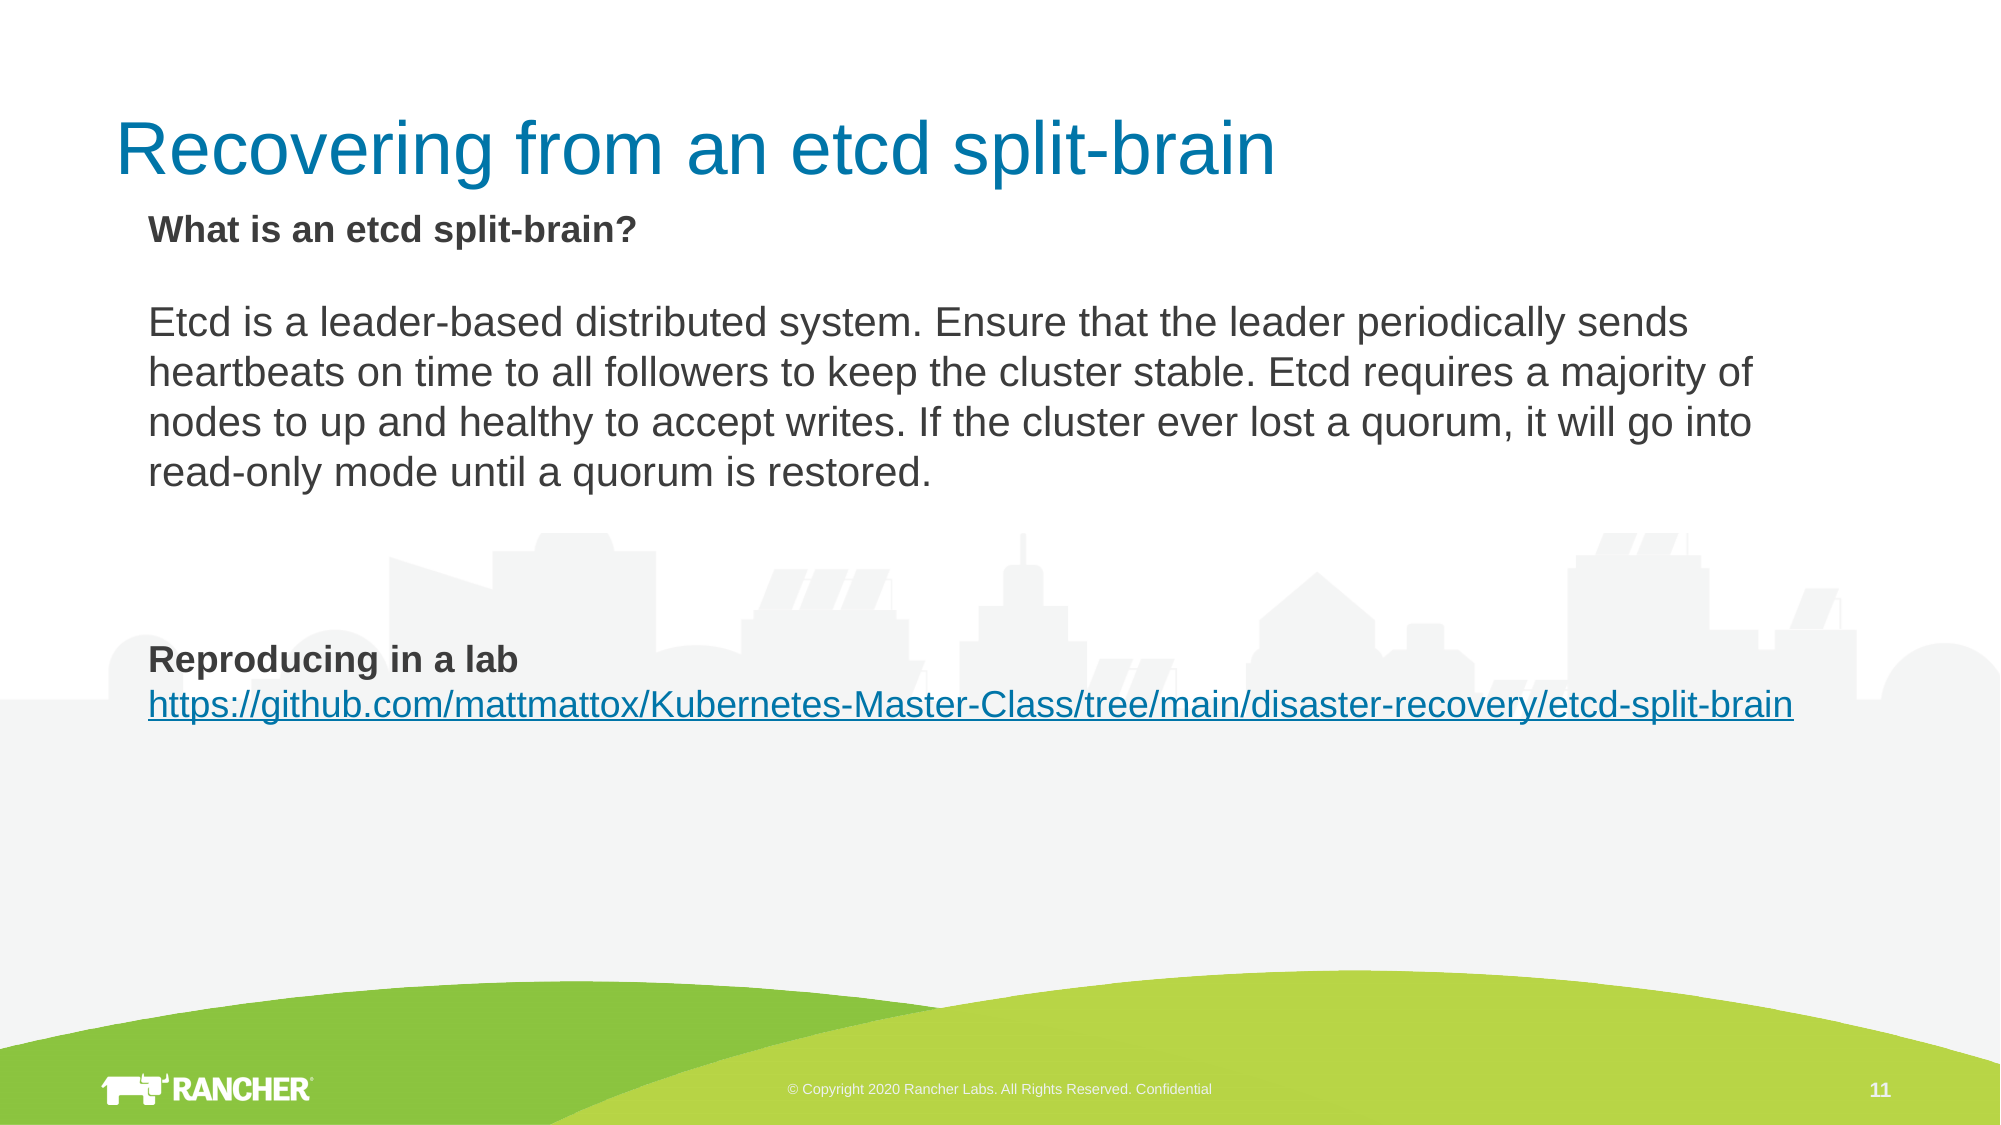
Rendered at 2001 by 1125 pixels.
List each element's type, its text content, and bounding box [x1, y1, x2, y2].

title Recovering from an etcd split-brain [100, 101, 1880, 199]
picture [0, 970, 2000, 1125]
text_box What is an etcd split-brain? Etcd is a leader-based distributed system. Ensure that the leader periodically sends heartbeats on time to all followers to keep the cluster stable. Etcd requires a majority of nodes to up and healthy to accept writes. If the cluster ever lost a quorum, it will go into read-only mode until a quorum is restored. Reproducing in a lab https://github.com/mattmattox/Kubernetes-Master-Class/tree/main/disaster-recovery/etcd-split-brain [133, 197, 1867, 733]
